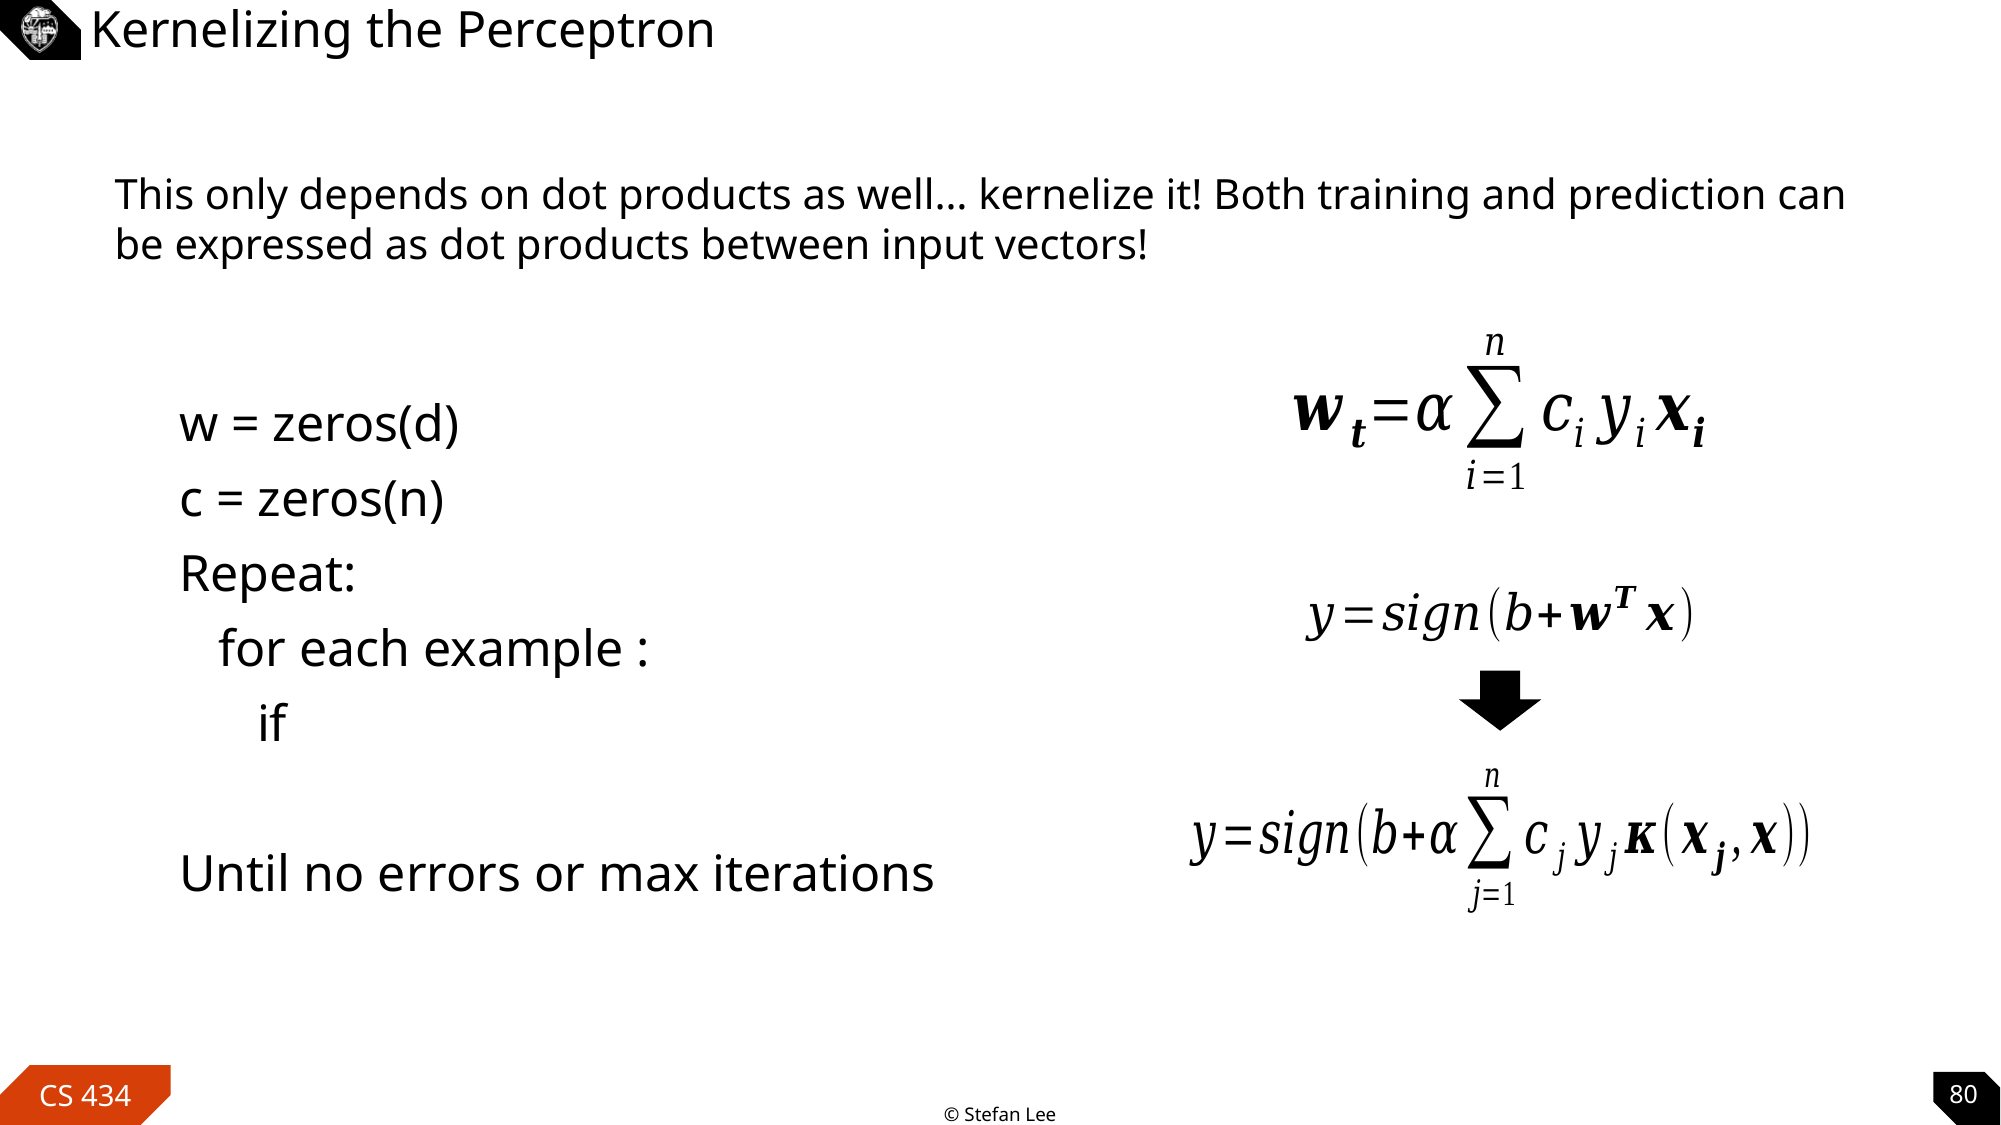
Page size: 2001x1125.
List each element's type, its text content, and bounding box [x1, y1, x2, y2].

slide_number 80 [1933, 1071, 1994, 1119]
text_box This only depends on dot products as well… kernelize it! Both training and prediction can be expressed as dot products between input vectors! [99, 160, 1914, 276]
title Kernelizing the Perceptron [0, 1, 1699, 61]
text_box [1459, 670, 1542, 731]
